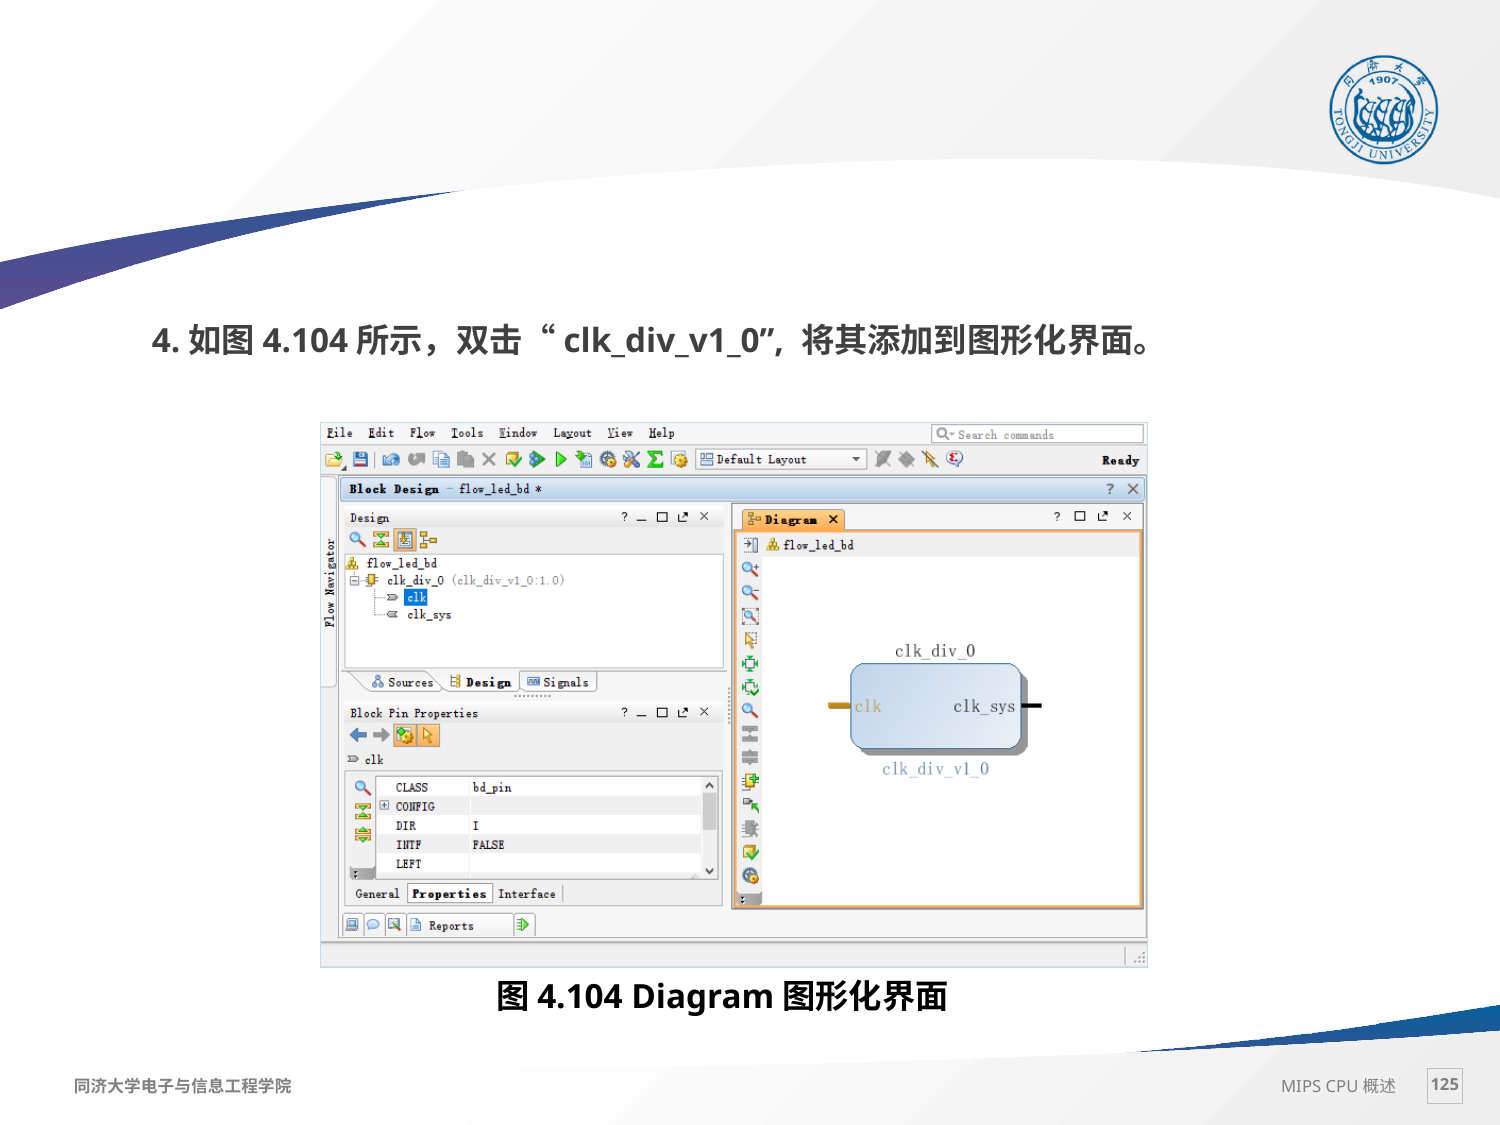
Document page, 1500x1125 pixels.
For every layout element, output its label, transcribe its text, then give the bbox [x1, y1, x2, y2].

text_box 图4.104 Diagram图形化界面 [481, 977, 964, 1023]
text_box 4.如图4.104所示，双击“clk_div_v1_0”, 将其添加到图形化界面。 [140, 291, 1329, 366]
picture [1319, 40, 1462, 184]
picture [320, 421, 1148, 968]
